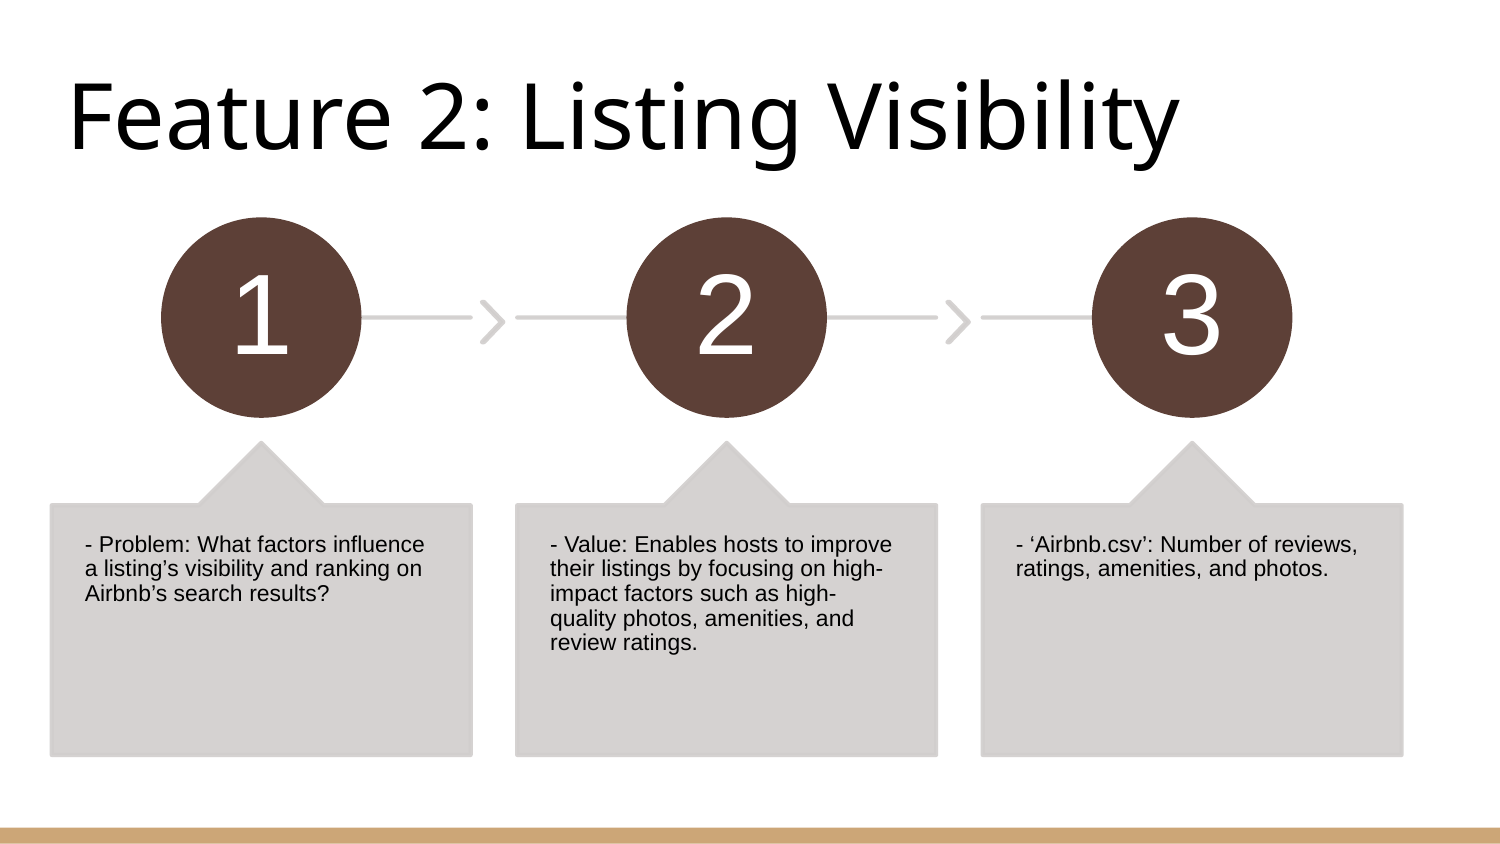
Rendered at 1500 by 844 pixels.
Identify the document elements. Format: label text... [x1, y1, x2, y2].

title Feature 2: Listing Visibility [51, 51, 1449, 189]
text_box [50, 219, 1450, 756]
